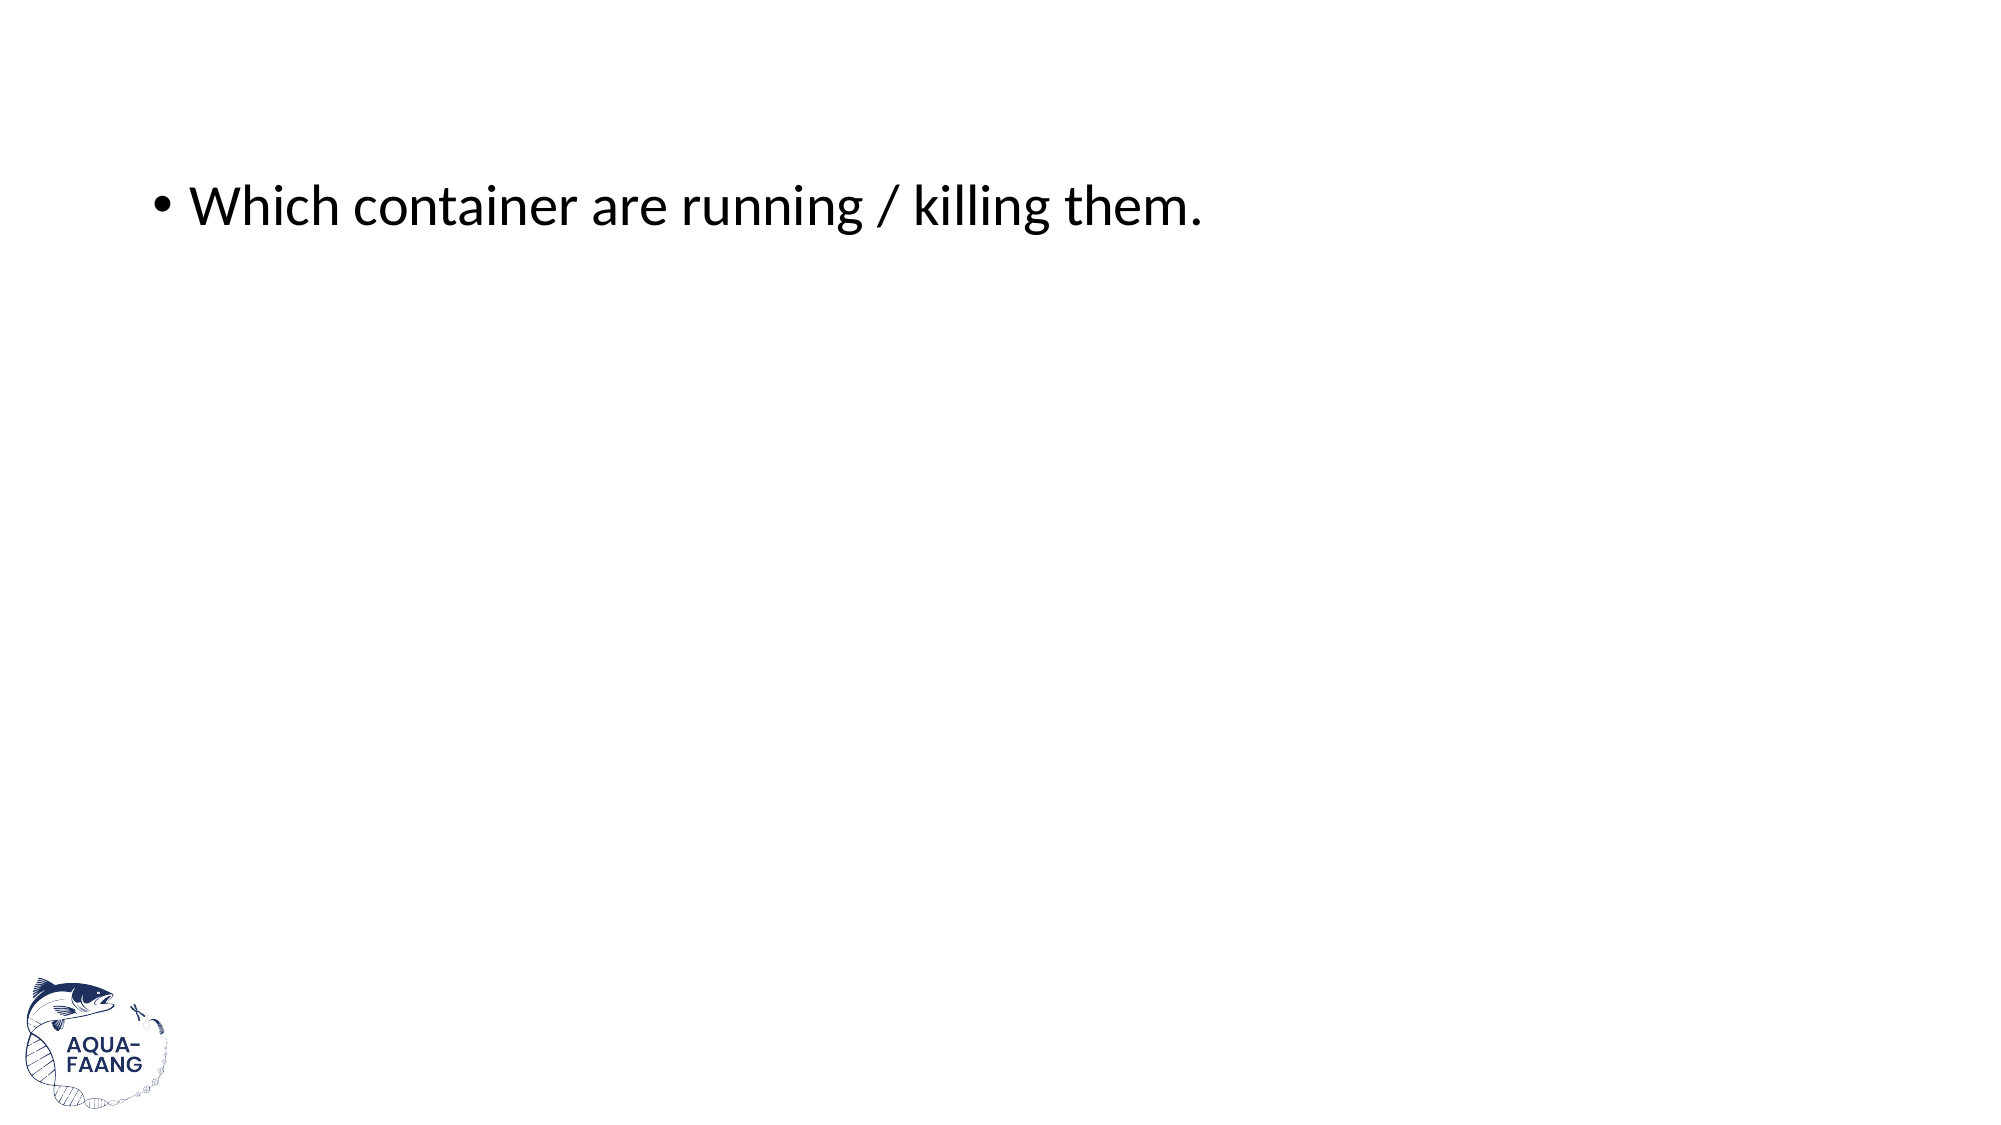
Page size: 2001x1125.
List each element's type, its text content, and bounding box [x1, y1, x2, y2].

list Which container are running / killing them. [137, 167, 1863, 1014]
picture [19, 972, 173, 1113]
